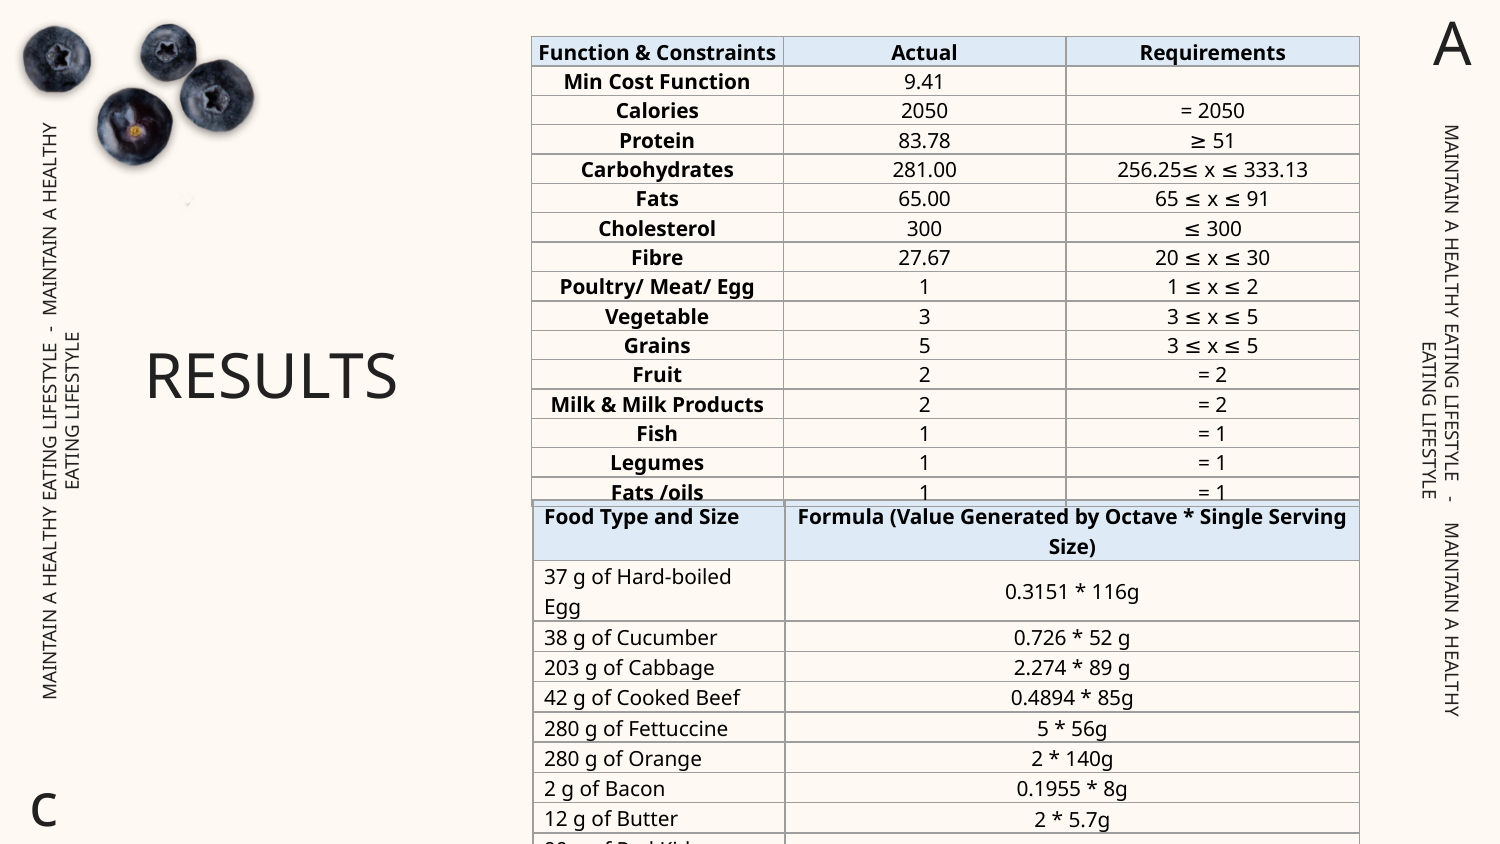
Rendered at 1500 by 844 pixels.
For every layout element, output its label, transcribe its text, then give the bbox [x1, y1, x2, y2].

table_cell 65 ≤ x ≤ 91 [1067, 184, 1359, 212]
table_cell = 2 [1067, 390, 1359, 418]
table_cell 0.726 * 52 g [786, 622, 1359, 651]
table_cell = 1 [1067, 419, 1359, 447]
table_cell Carbohydrates [532, 155, 783, 183]
table_cell = 1 [1067, 448, 1359, 476]
table_cell 42 g of Cooked Beef [534, 682, 784, 711]
table_cell 2 * 140g [786, 743, 1359, 772]
table_cell 2.274 * 89 g [786, 652, 1359, 681]
table_cell 3 ≤ x ≤ 5 [1067, 302, 1359, 330]
table_cell Poultry/ Meat/ Egg [532, 272, 783, 300]
table_cell 83.78 [784, 125, 1065, 153]
table_cell 281.00 [784, 155, 1065, 183]
table_cell 1 [784, 478, 1065, 506]
table_cell Protein [532, 125, 783, 153]
table_cell 65.00 [784, 184, 1065, 212]
table_header Function & Constraints [532, 37, 783, 65]
table_cell 280 g of Orange [534, 743, 784, 772]
table_cell 1 [784, 272, 1065, 300]
table_cell Fish [532, 419, 783, 447]
table_cell Milk & Milk Products [532, 390, 783, 418]
table_cell 9.41 [784, 67, 1065, 95]
text_box c [6, 768, 82, 836]
table_cell 5 * 56g [786, 713, 1359, 741]
table_cell 2050 [784, 96, 1065, 124]
table_cell Grains [532, 331, 783, 359]
table_cell = 1 [1067, 478, 1359, 506]
table_cell 2 [784, 390, 1065, 418]
table_cell 256.25≤ x ≤ 333.13 [1067, 155, 1359, 183]
table_cell 3 ≤ x ≤ 5 [1067, 331, 1359, 359]
table_cell 300 [784, 213, 1065, 241]
table_cell 37 g of Hard-boiled Egg [534, 561, 784, 620]
table_cell Fats [532, 184, 783, 212]
table_cell Calories [532, 96, 783, 124]
table_cell ≥ 51 [1067, 125, 1359, 153]
picture [2, 8, 276, 215]
table_cell 3 [784, 302, 1065, 330]
text_box A [1415, 7, 1491, 75]
table_cell 27.67 [784, 243, 1065, 271]
table_cell Vegetable [532, 302, 783, 330]
table_cell = 2 [1067, 360, 1359, 388]
table_cell Fats /oils [532, 478, 783, 506]
table_cell 1 * 90g [786, 834, 1359, 844]
table_cell Fruit [532, 360, 783, 388]
table_cell 2 g of Bacon [534, 773, 784, 802]
table_cell 38 g of Cucumber [534, 622, 784, 651]
text_box MAINTAIN A HEALTHY EATING LIFESTYLE - MAINTAIN A HEALTHY EATING LIFESTYLE [22, 110, 75, 736]
table_cell 20 ≤ x ≤ 30 [1067, 243, 1359, 271]
table_header Formula (Value Generated by Octave * Single Serving Size) [786, 507, 1359, 560]
text_box MAINTAIN A HEALTHY EATING LIFESTYLE - MAINTAIN A HEALTHY EATING LIFESTYLE [1426, 86, 1479, 755]
table_cell 12 g of Butter [534, 803, 784, 832]
table_cell ≤ 300 [1067, 213, 1359, 241]
table_cell 0.3151 * 116g [786, 561, 1359, 620]
table_cell 0.1955 * 8g [786, 773, 1359, 802]
table_cell 0.4894 * 85g [786, 682, 1359, 711]
table_cell = 2050 [1067, 96, 1359, 124]
title RESULTS [76, 321, 467, 416]
table_cell 2 * 5.7g [786, 803, 1359, 832]
table_cell 1 [784, 448, 1065, 476]
table_cell Legumes [532, 448, 783, 476]
table_cell Min Cost Function [532, 67, 783, 95]
table_cell 280 g of Fettuccine [534, 713, 784, 741]
table_cell 2 [784, 360, 1065, 388]
table_cell Cholesterol [532, 213, 783, 241]
table_cell [1067, 67, 1359, 95]
table_cell 1 [784, 419, 1065, 447]
table_cell 1 ≤ x ≤ 2 [1067, 272, 1359, 300]
table_cell 203 g of Cabbage [534, 652, 784, 681]
table_header Requirements [1067, 37, 1359, 65]
table_cell Fibre [532, 243, 783, 271]
table_cell 90 g of Red Kidney Bean [534, 834, 784, 844]
table_cell 5 [784, 331, 1065, 359]
table_header Food Type and Size [534, 507, 784, 560]
table_header Actual [784, 37, 1065, 65]
